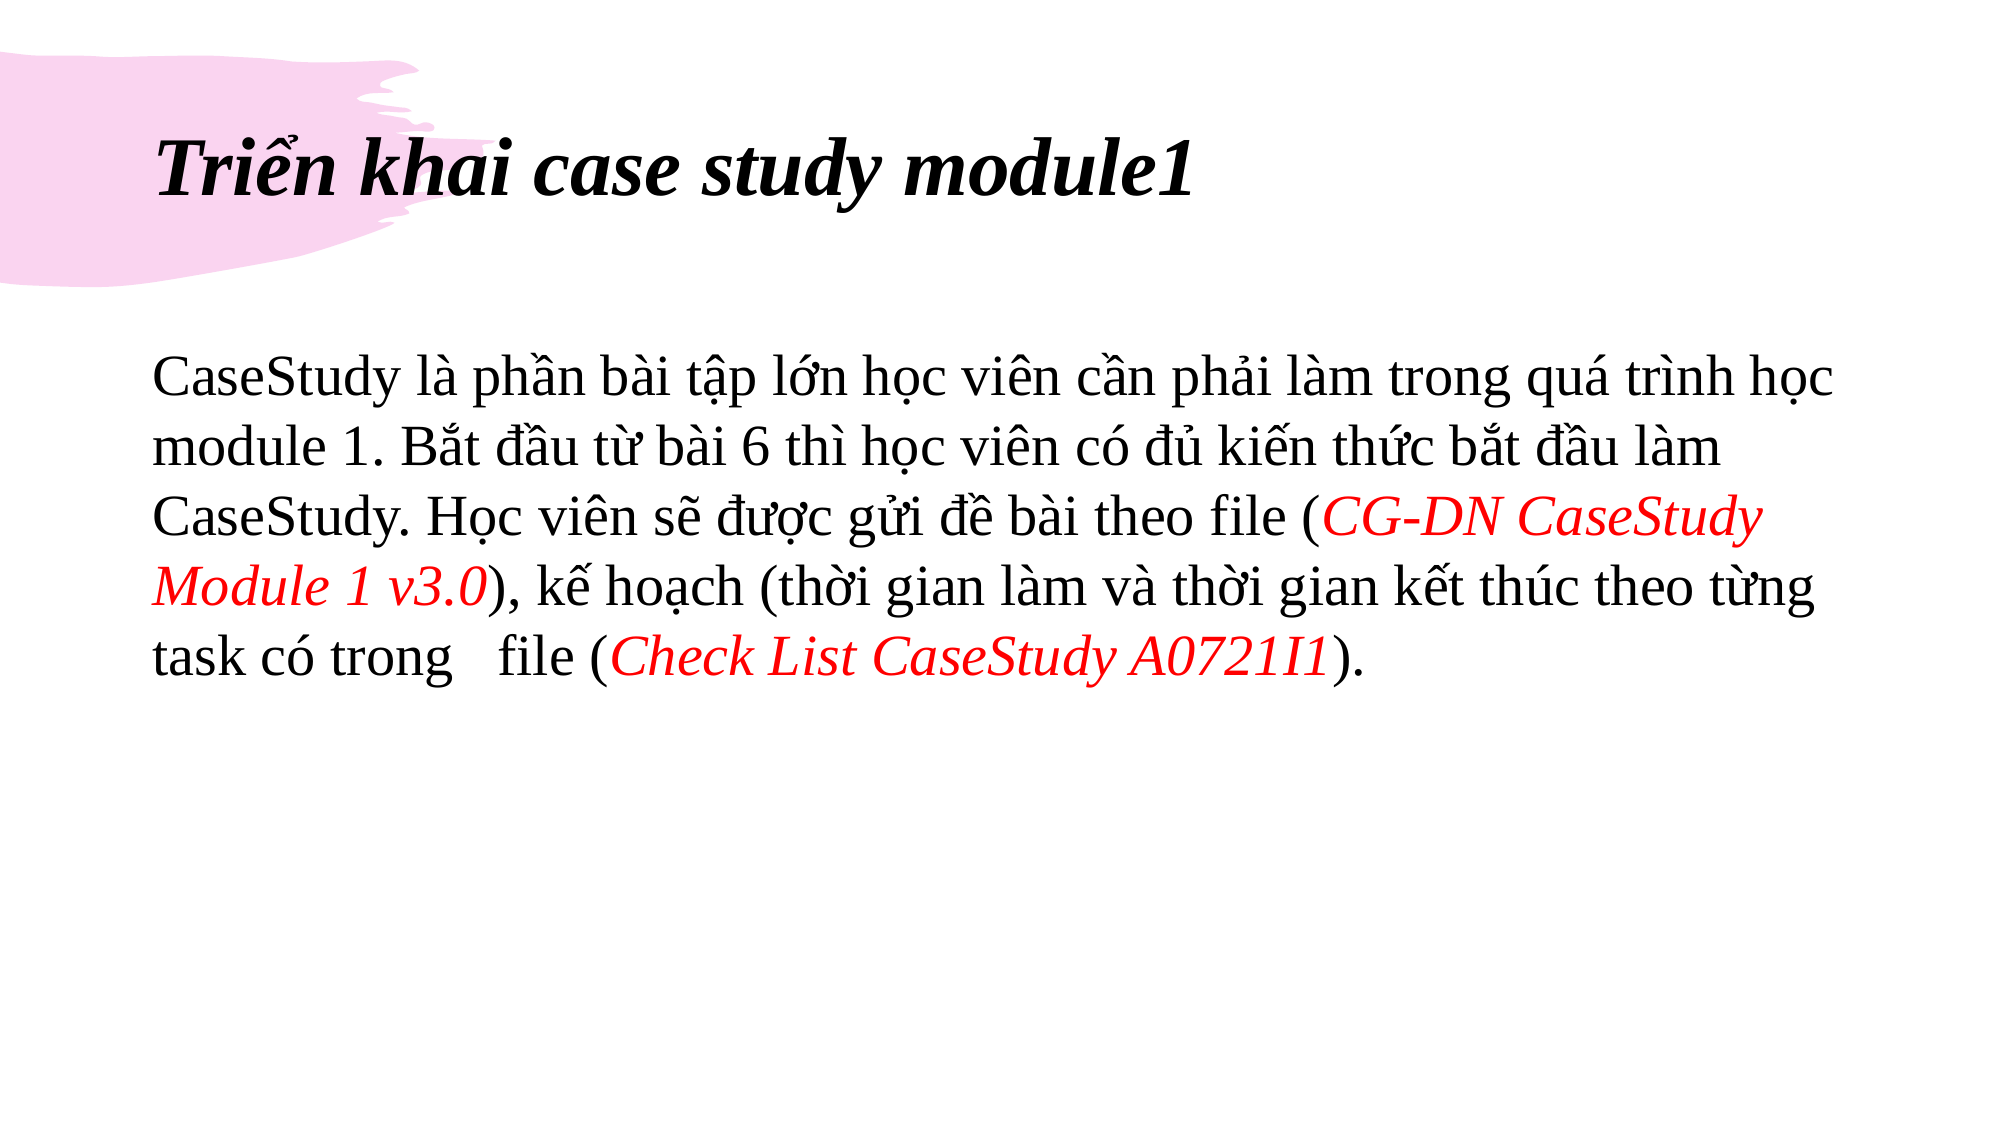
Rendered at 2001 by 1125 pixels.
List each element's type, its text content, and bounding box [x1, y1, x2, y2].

title Triển khai case study module1 [137, 59, 1863, 278]
list CaseStudy là phần bài tập lớn học viên cần phải làm trong quá trình học module 1. Bắt đầu từ bài 6 thì học viên có đủ kiến thức bắt đầu làm CaseStudy. Học viên sẽ được gửi đề bài theo file (CG-DN CaseStudy Module 1 v3.0), kế hoạch (thời gian làm và thời gian kết thúc theo từng task có trong file (Check List CaseStudy A0721I1). [137, 329, 1863, 762]
